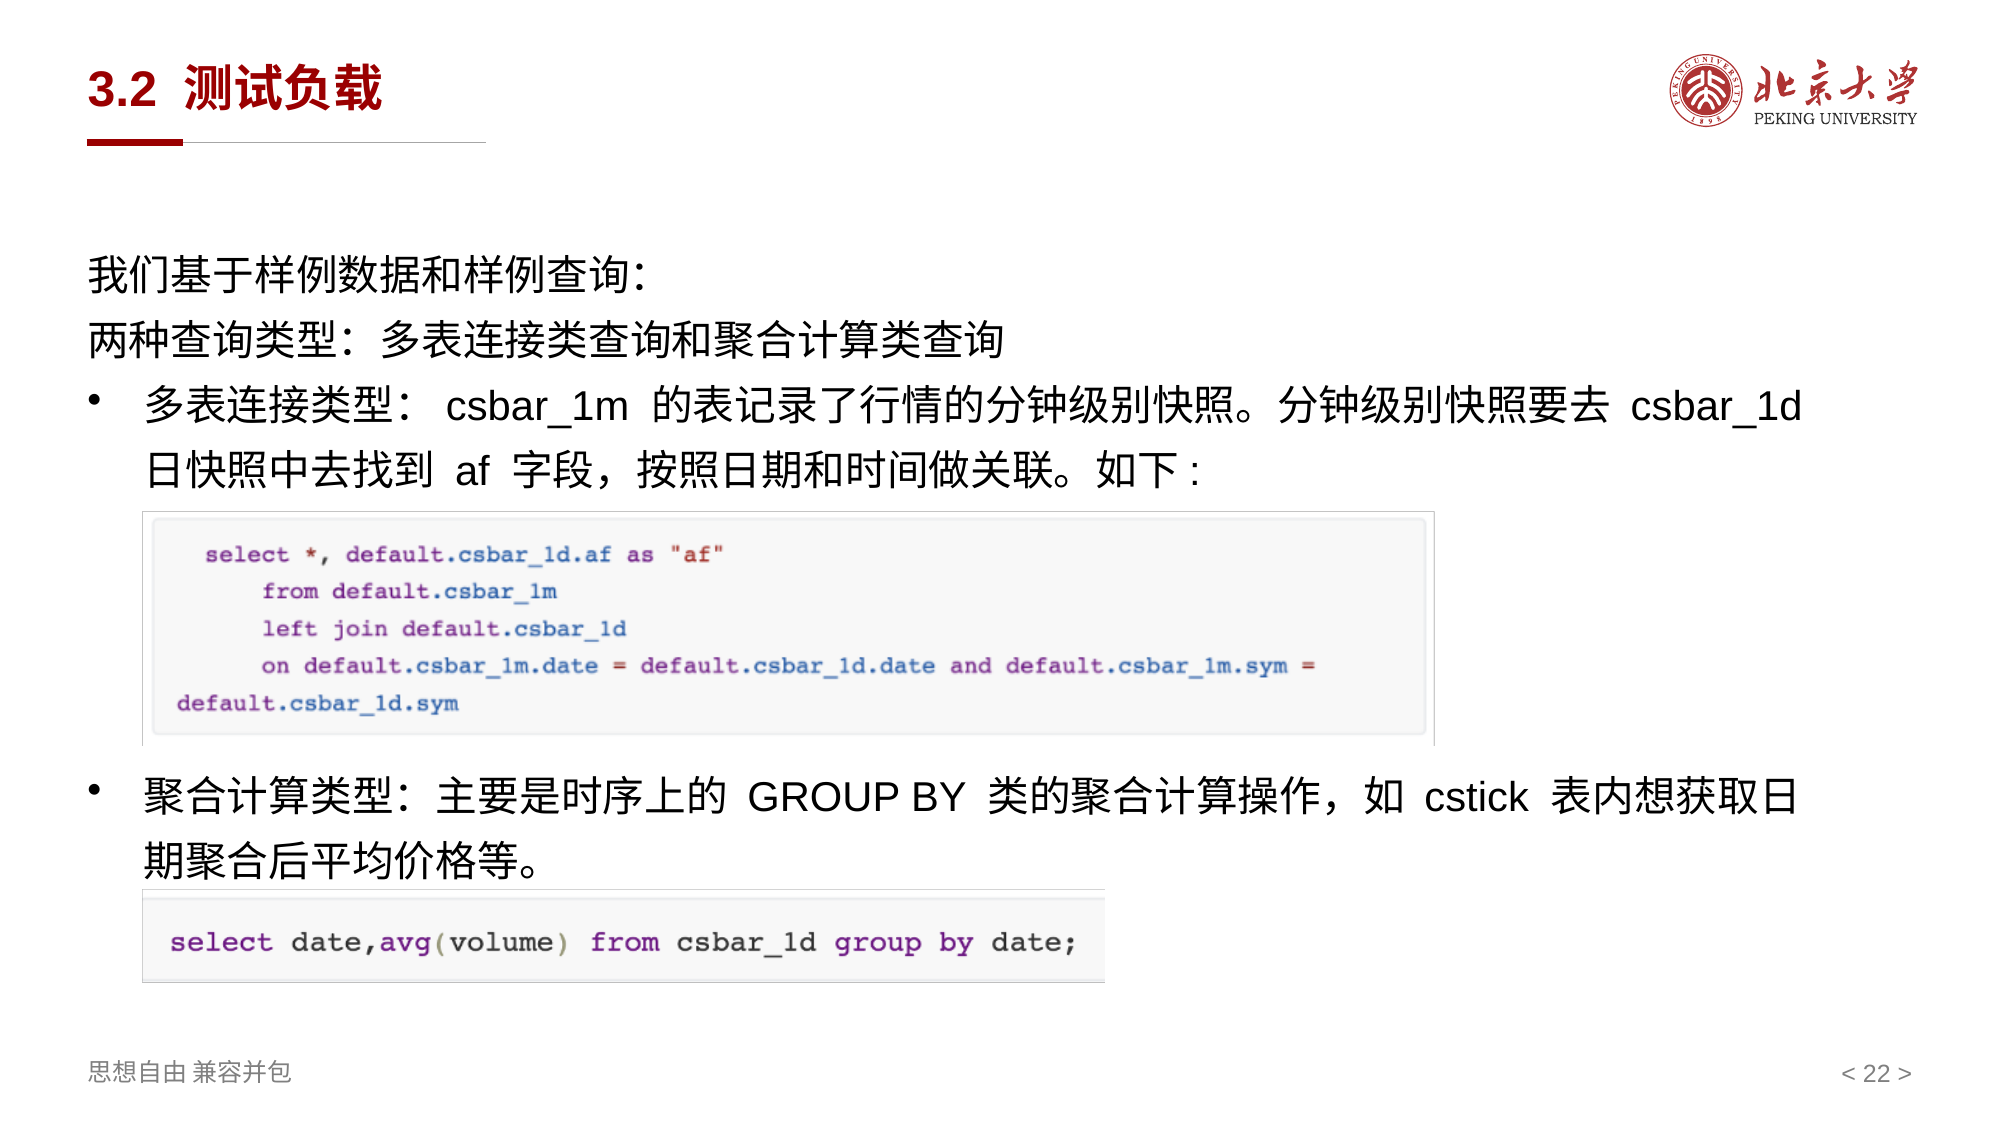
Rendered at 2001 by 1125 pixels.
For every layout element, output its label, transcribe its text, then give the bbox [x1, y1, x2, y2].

picture [141, 887, 1105, 985]
picture [141, 510, 1436, 747]
title 3.2 测试负载 [72, 39, 1559, 142]
text_box 我们基于样例数据和样例查询： 两种查询类型：多表连接类查询和聚合计算类查询 多表连接类型：csbar_1m 的表记录了行情的分钟级别快照。分钟级别快照要去 csbar_1d 日快照中去找到 af 字段，按照日期和时间做关联。如下: 聚合计算类型：主要是时序上的 GROUP BY 类的聚合计算操作，如 cstick 表内想获取日期聚合后平均价格等。 [72, 226, 1858, 1004]
slide_number < > [1477, 1048, 1928, 1097]
